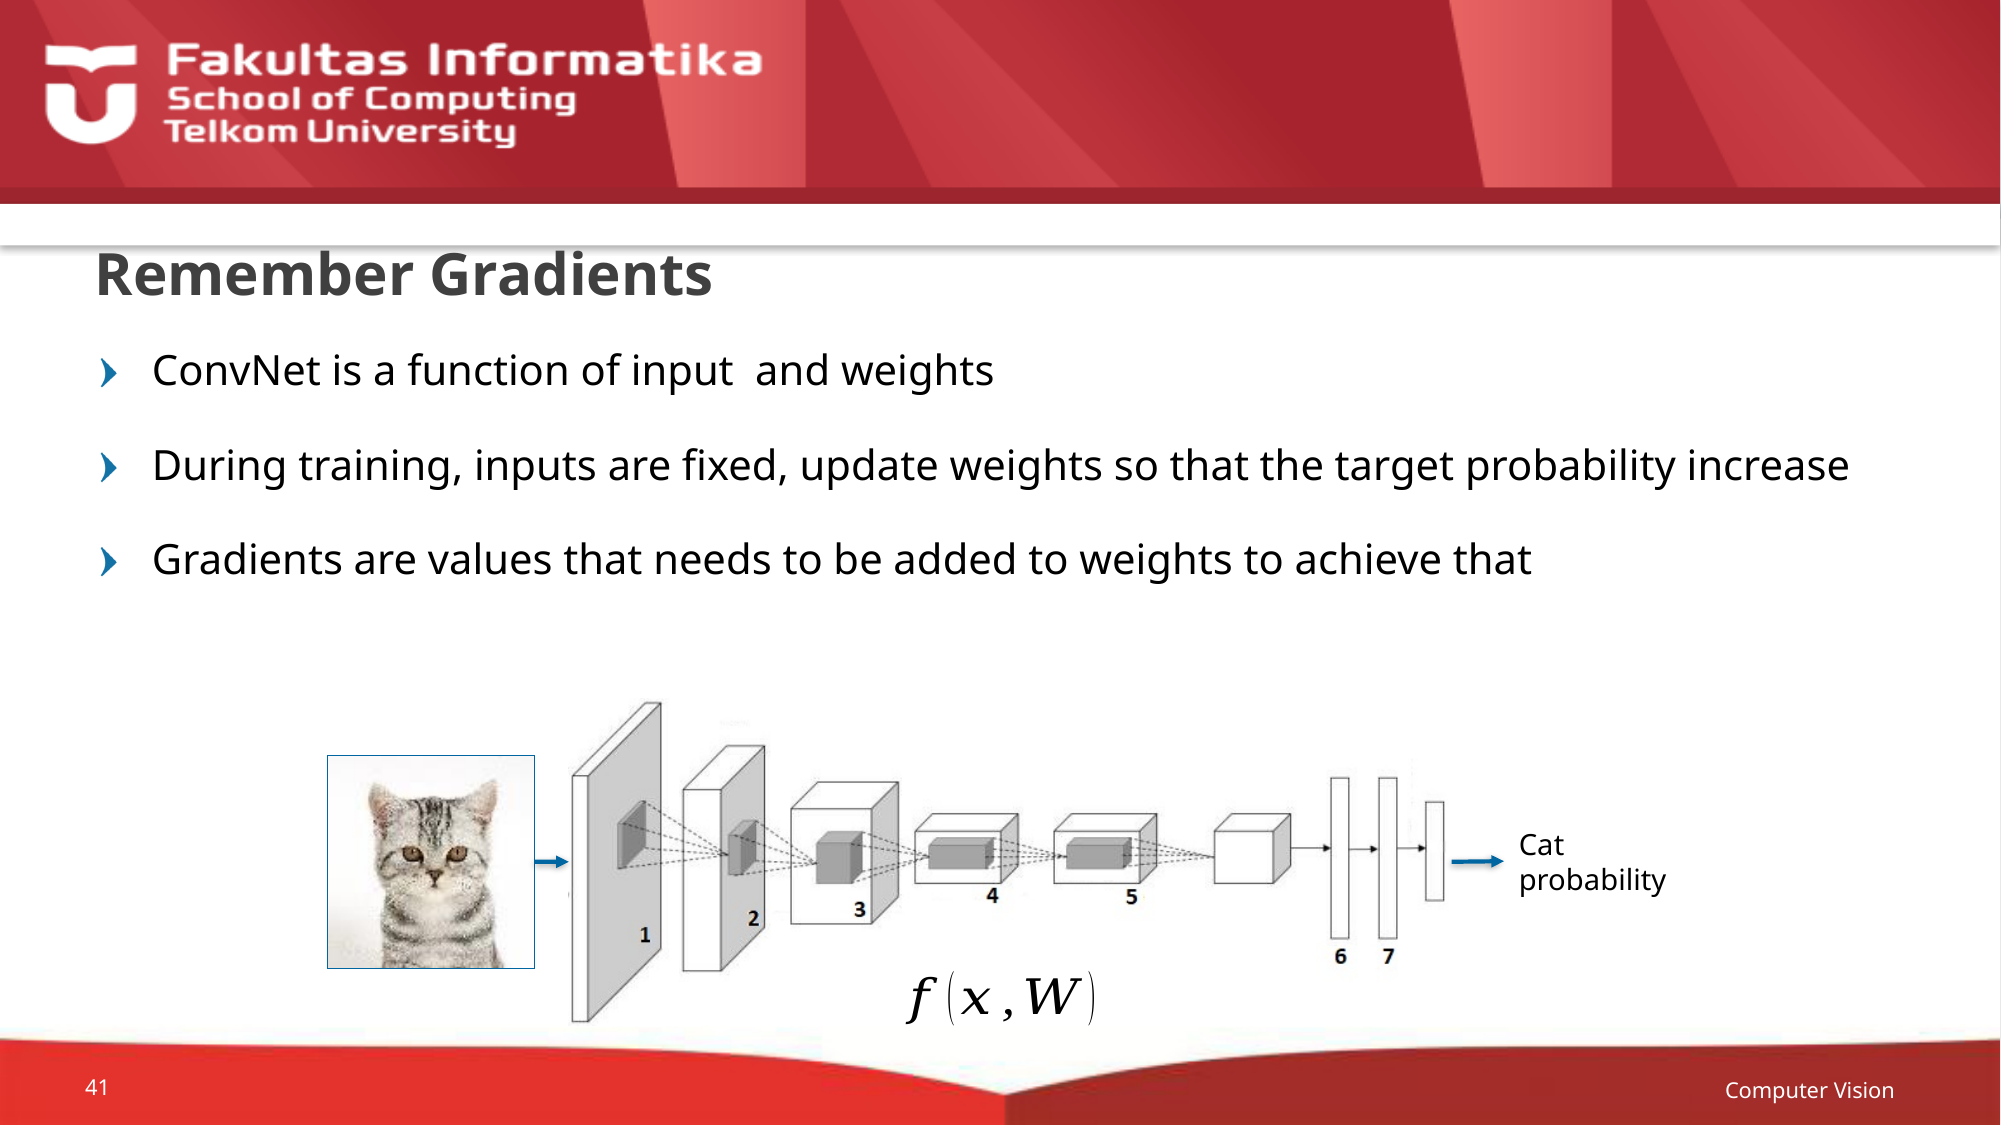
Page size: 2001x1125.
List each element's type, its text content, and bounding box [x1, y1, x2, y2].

list Computer Vision [1185, 1058, 1911, 1119]
title Remember Gradients [79, 219, 1901, 325]
picture [0, 0, 2001, 1125]
picture [95, 538, 120, 578]
slide_number 41 [85, 1058, 164, 1119]
picture [95, 443, 120, 484]
picture [95, 349, 120, 389]
picture [327, 755, 535, 969]
text_box Cat probability [1503, 818, 1694, 904]
